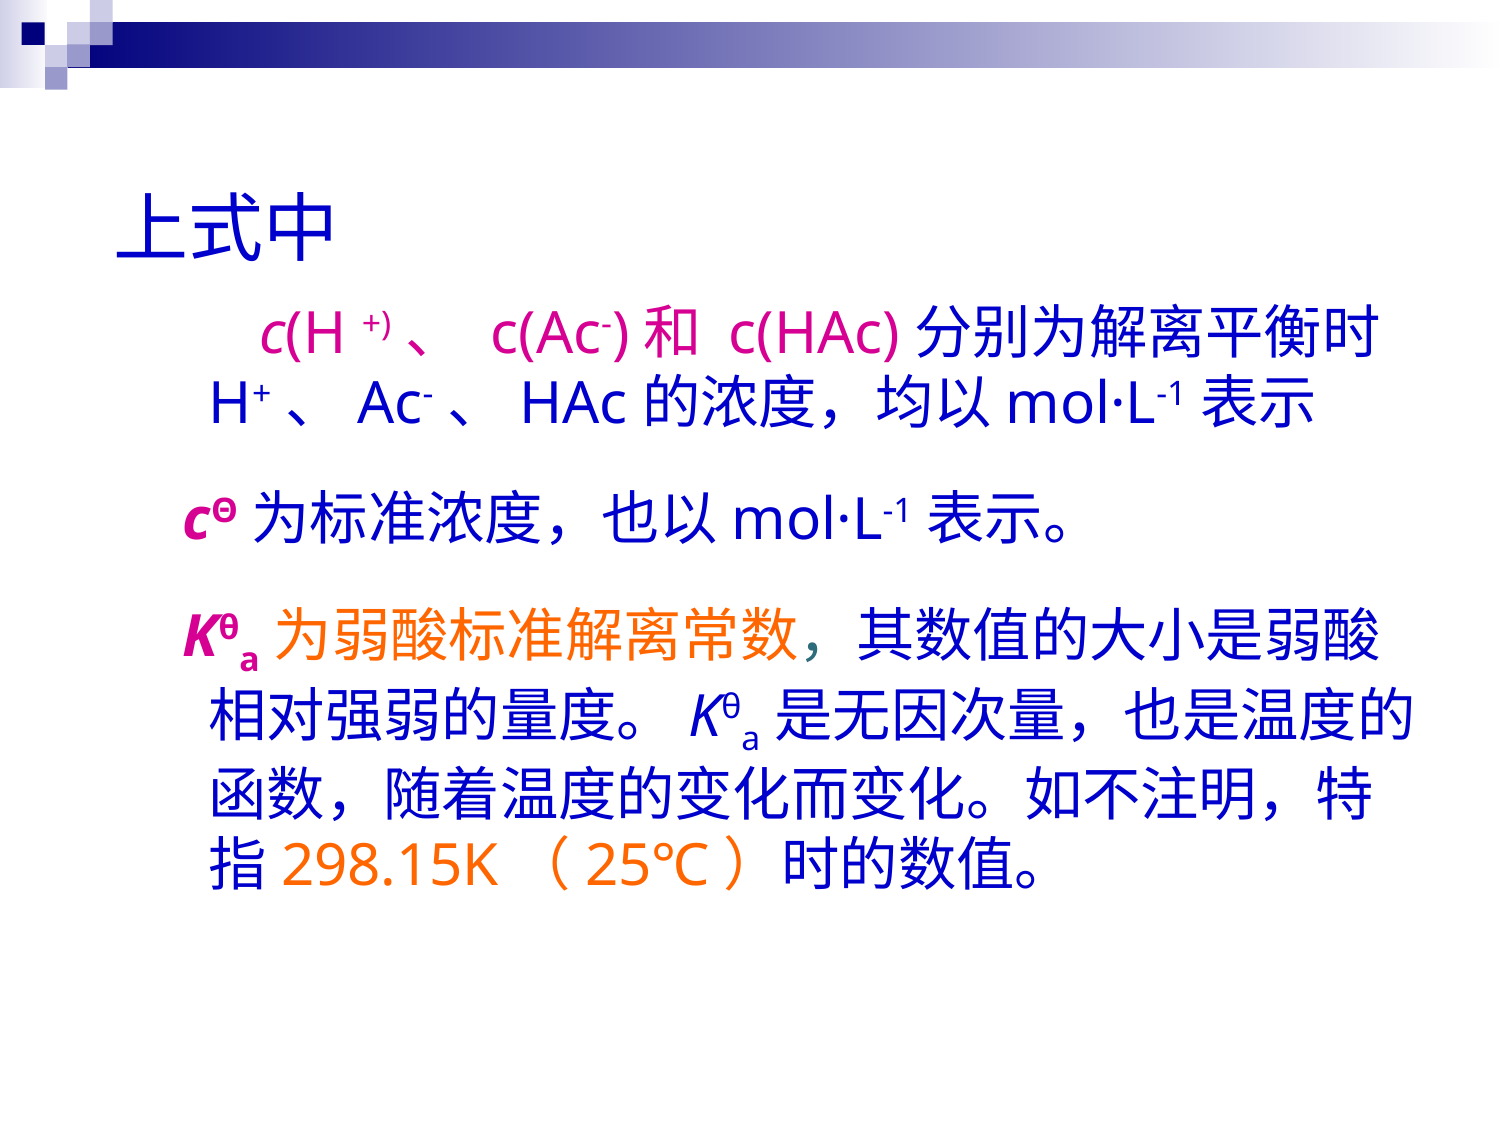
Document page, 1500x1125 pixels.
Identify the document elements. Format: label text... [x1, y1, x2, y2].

title 上式中 [97, 160, 561, 292]
list c(H +)、 c(Ac-)和 c(HAc)分别为解离平衡时H+、Ac-、HAc的浓度，均以mol·L-1表示 cΘ为标准浓度，也以mol·L-1表示。 Kθa为弱酸标准解离常数，其数值的大小是弱酸相对强弱的量度。Kθa是无因次量，也是温度的函数，随着温度的变化而变化。如不注明，特指298.15K（25℃）时的数值。 [137, 287, 1448, 1036]
